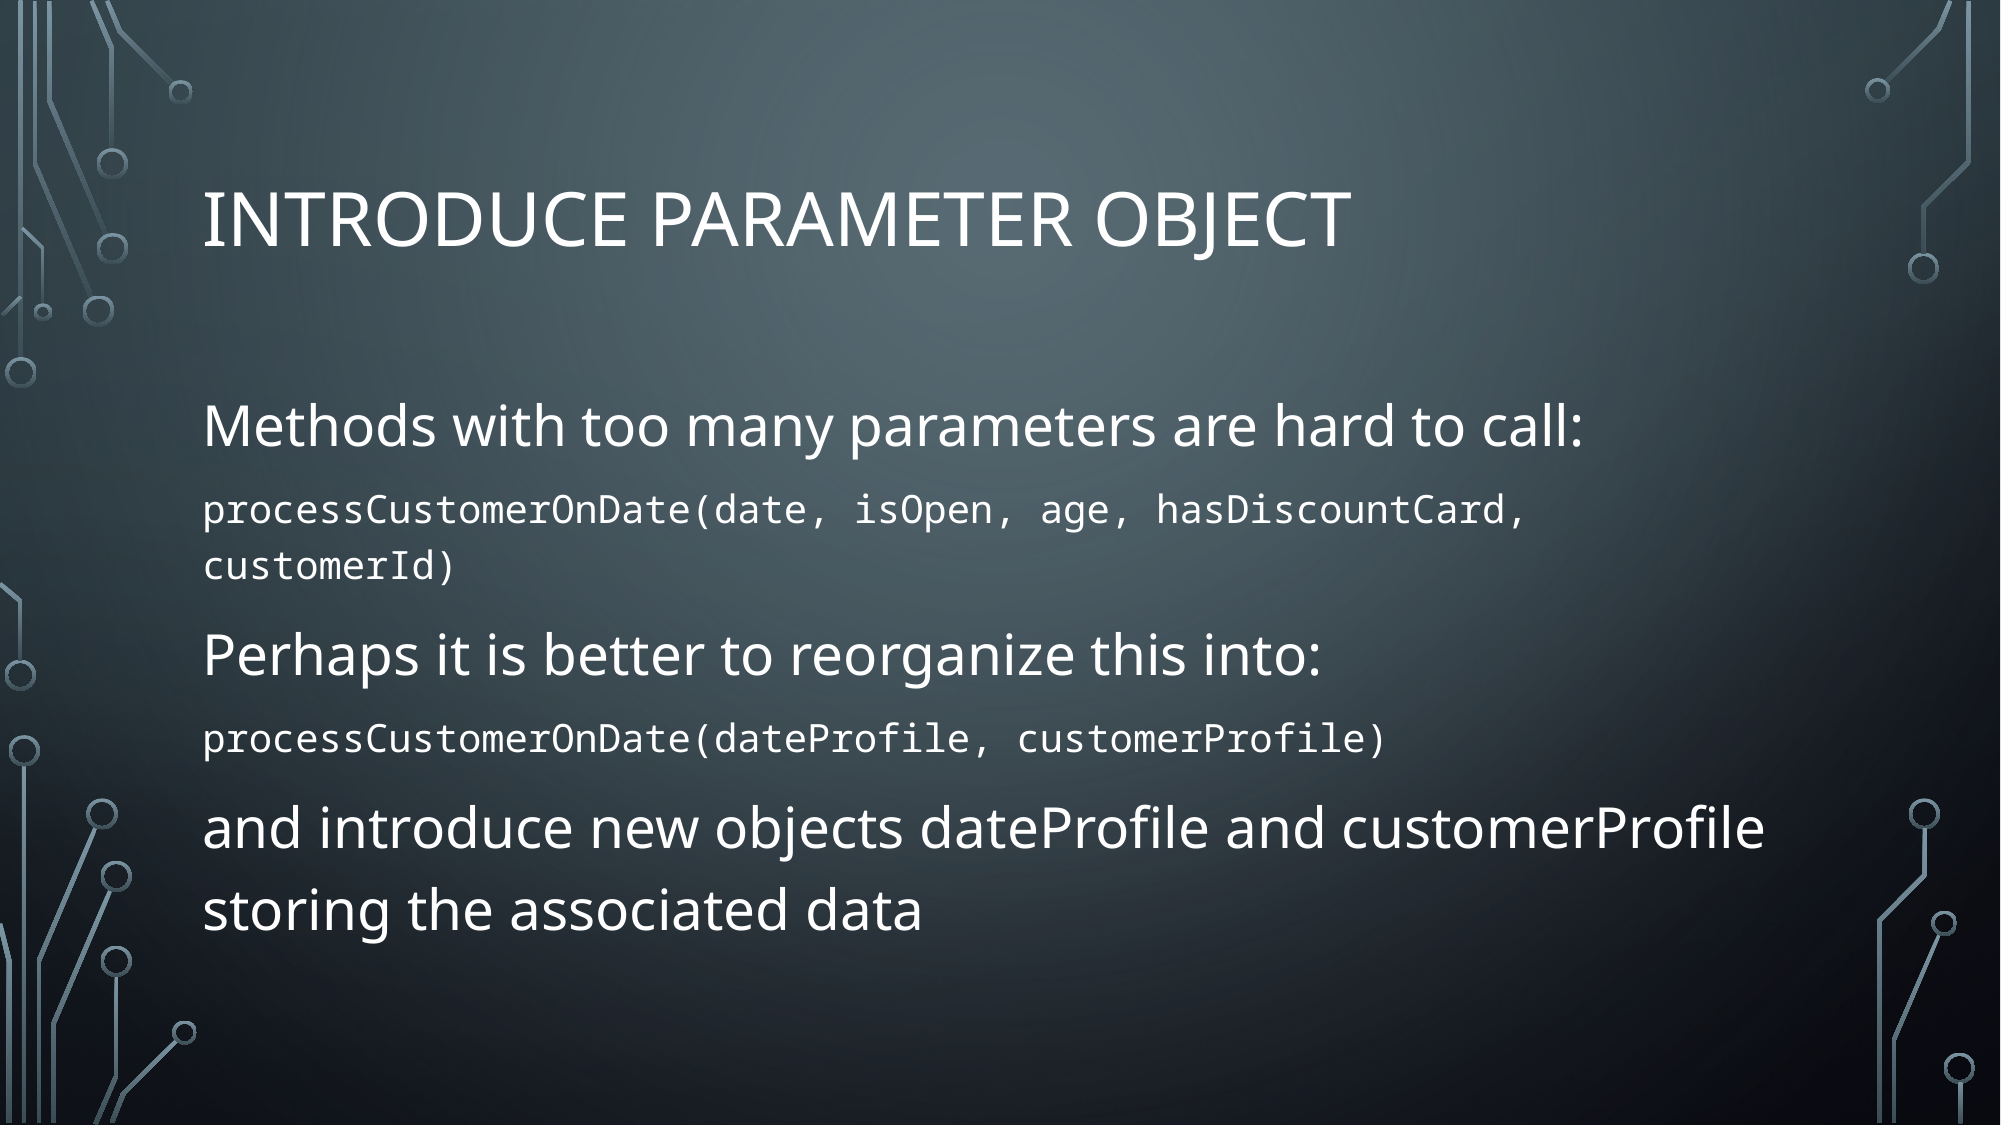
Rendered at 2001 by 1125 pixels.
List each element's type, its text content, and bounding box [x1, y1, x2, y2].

list Methods with too many parameters are hard to call: processCustomerOnDate(date, isOpen, age, hasDiscountCard, customerId) Perhaps it is better to reorganize this into: processCustomerOnDate(dateProfile, customerProfile) and introduce new objects dateProfile and customerProfile storing the associated data [187, 369, 1813, 950]
title Introduce parameter object [187, 101, 1813, 344]
